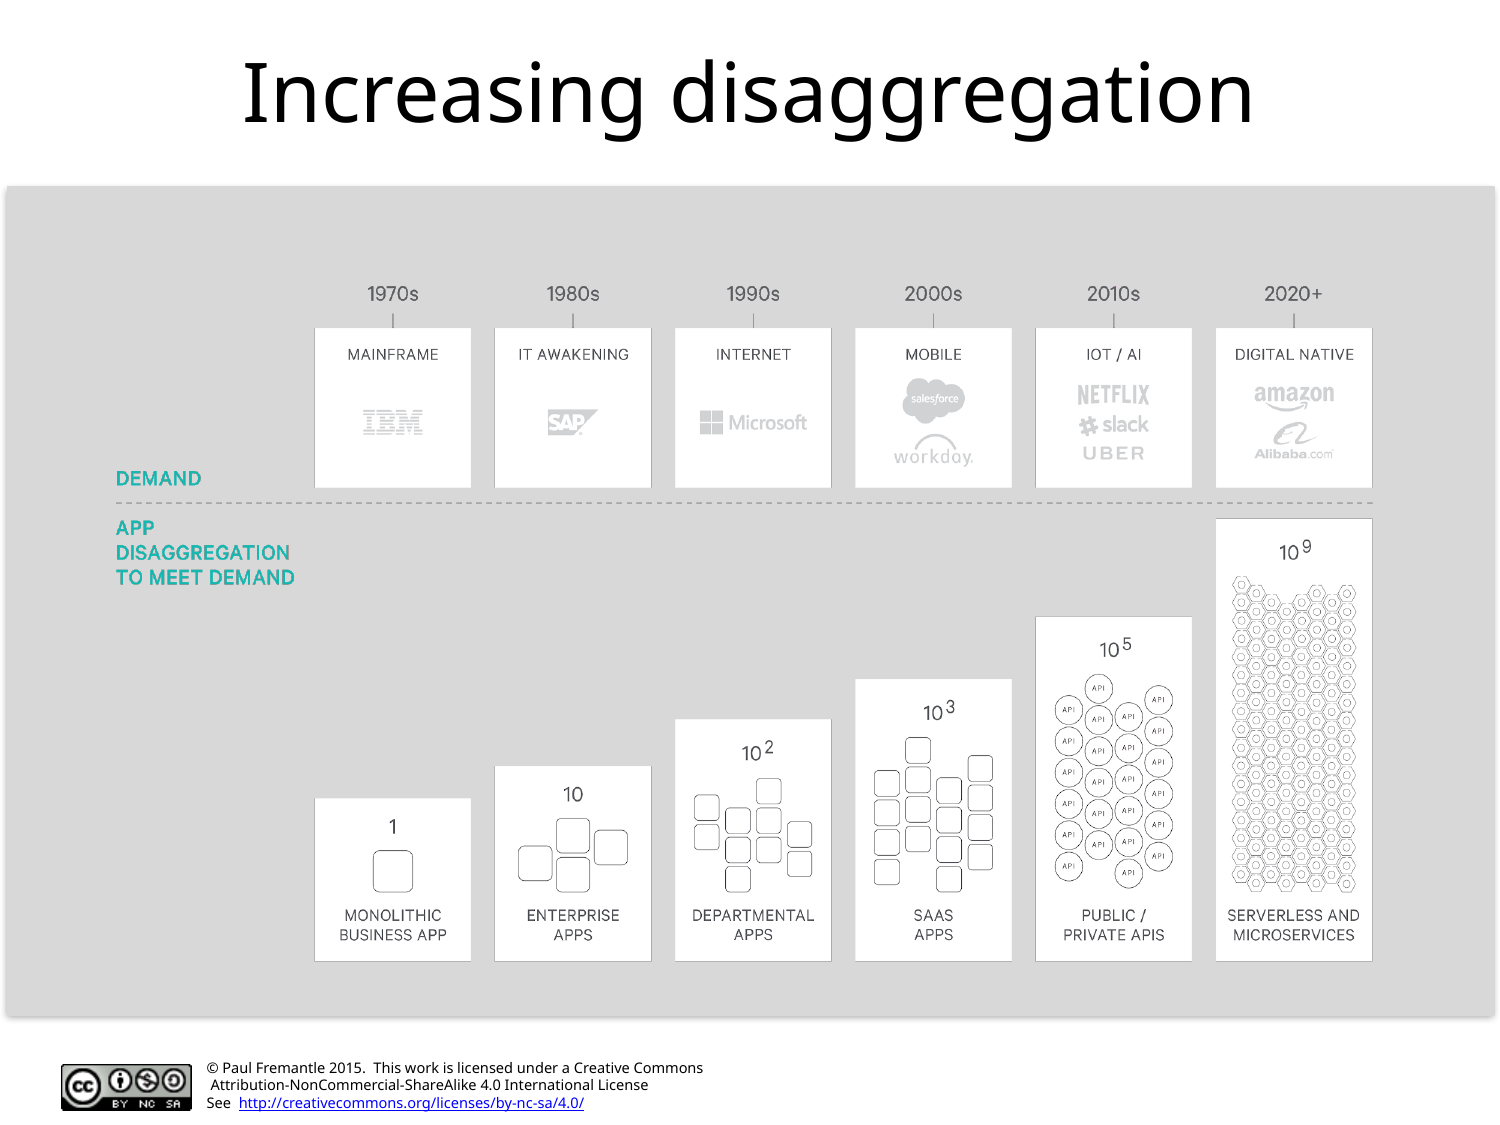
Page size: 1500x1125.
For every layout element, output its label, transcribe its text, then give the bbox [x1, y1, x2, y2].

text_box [0, 135, 1494, 1016]
picture [61, 1064, 192, 1111]
title Increasing disaggregation [75, 45, 1425, 134]
